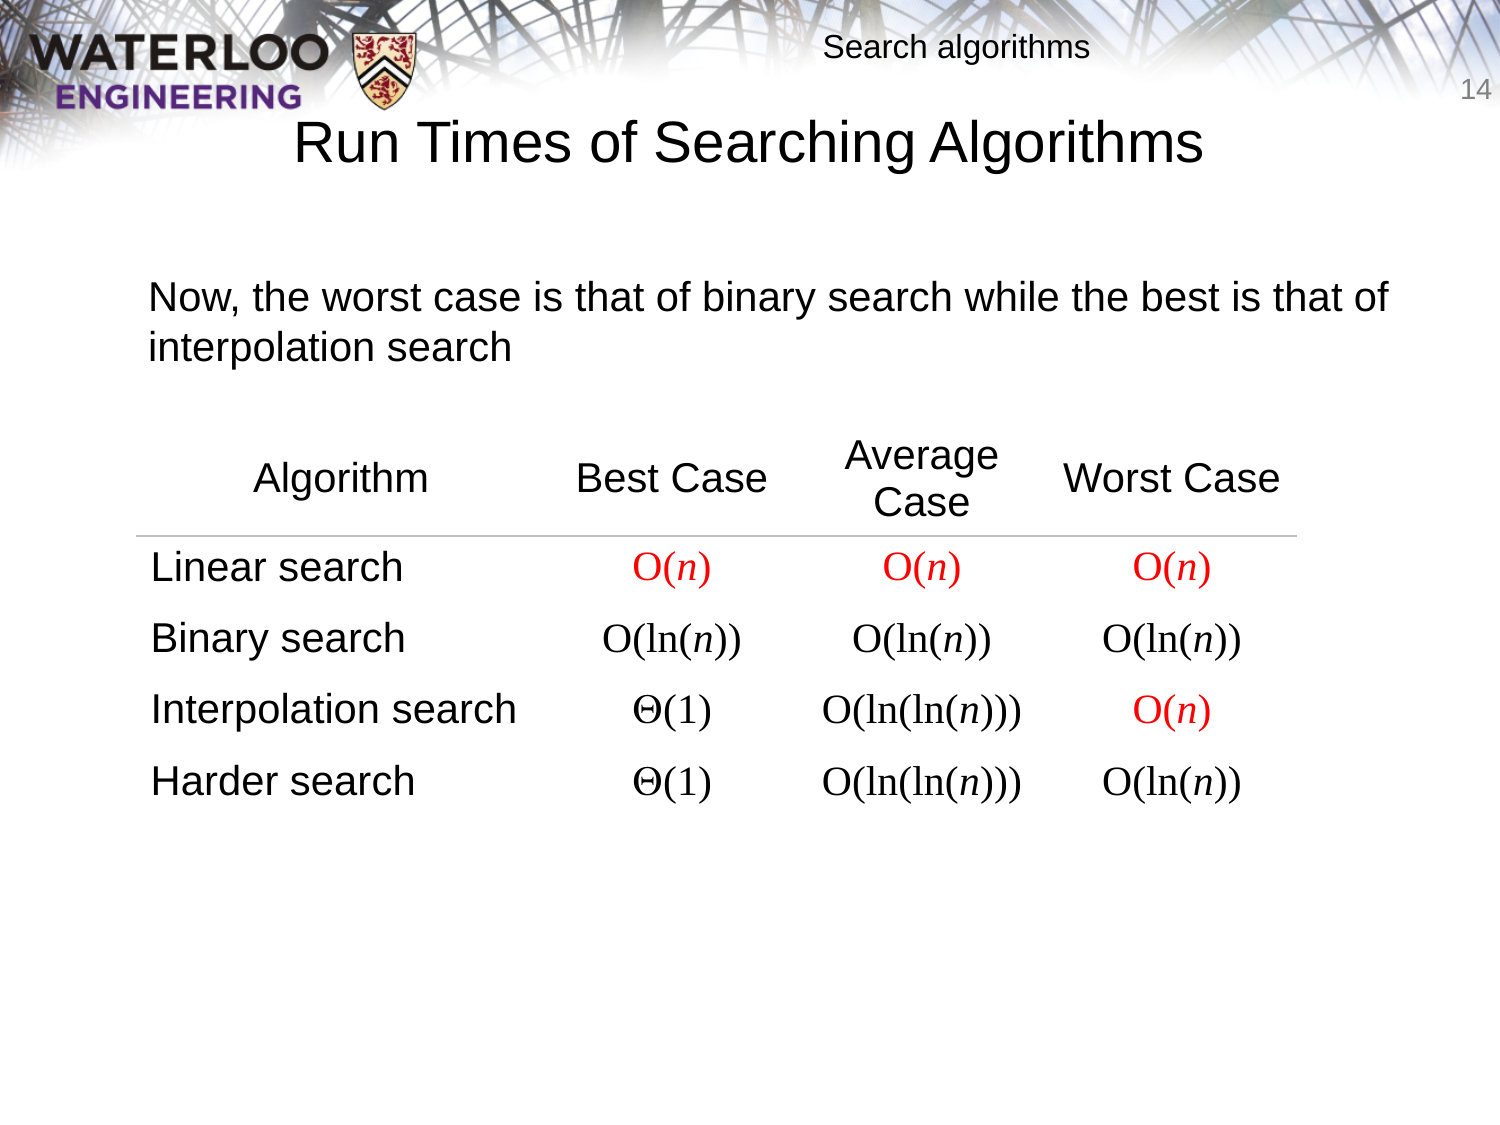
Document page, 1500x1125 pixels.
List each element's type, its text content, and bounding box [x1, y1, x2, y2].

table_cell O(n) [1047, 537, 1297, 607]
table_header Algorithm [136, 421, 547, 535]
table_cell O(ln(ln(n))) [797, 750, 1047, 822]
title Run Times of Searching Algorithms [74, 44, 1426, 233]
list Now, the worst case is that of binary search while the best is that of interpolation search [74, 262, 1426, 1006]
table_header Worst Case [1047, 421, 1297, 535]
table_cell O(ln(ln(n))) [797, 679, 1047, 750]
table_cell Binary search [136, 607, 547, 679]
table_header Average Case [797, 421, 1047, 535]
table_cell Q(1) [547, 679, 797, 750]
table_cell O(ln(n)) [1047, 607, 1297, 679]
table_cell Q(1) [547, 750, 797, 822]
table_cell O(ln(n)) [547, 607, 797, 679]
table_cell Interpolation search [136, 679, 547, 750]
table_header Best Case [547, 421, 797, 535]
picture [0, 0, 1500, 1125]
table_cell O(ln(n)) [1047, 750, 1297, 822]
table_cell O(ln(n)) [797, 607, 1047, 679]
table_cell Linear search [136, 537, 547, 607]
table_cell O(n) [797, 537, 1047, 607]
table_cell Harder search [136, 750, 547, 822]
table_cell O(n) [547, 537, 797, 607]
table_cell O(n) [1047, 679, 1297, 750]
